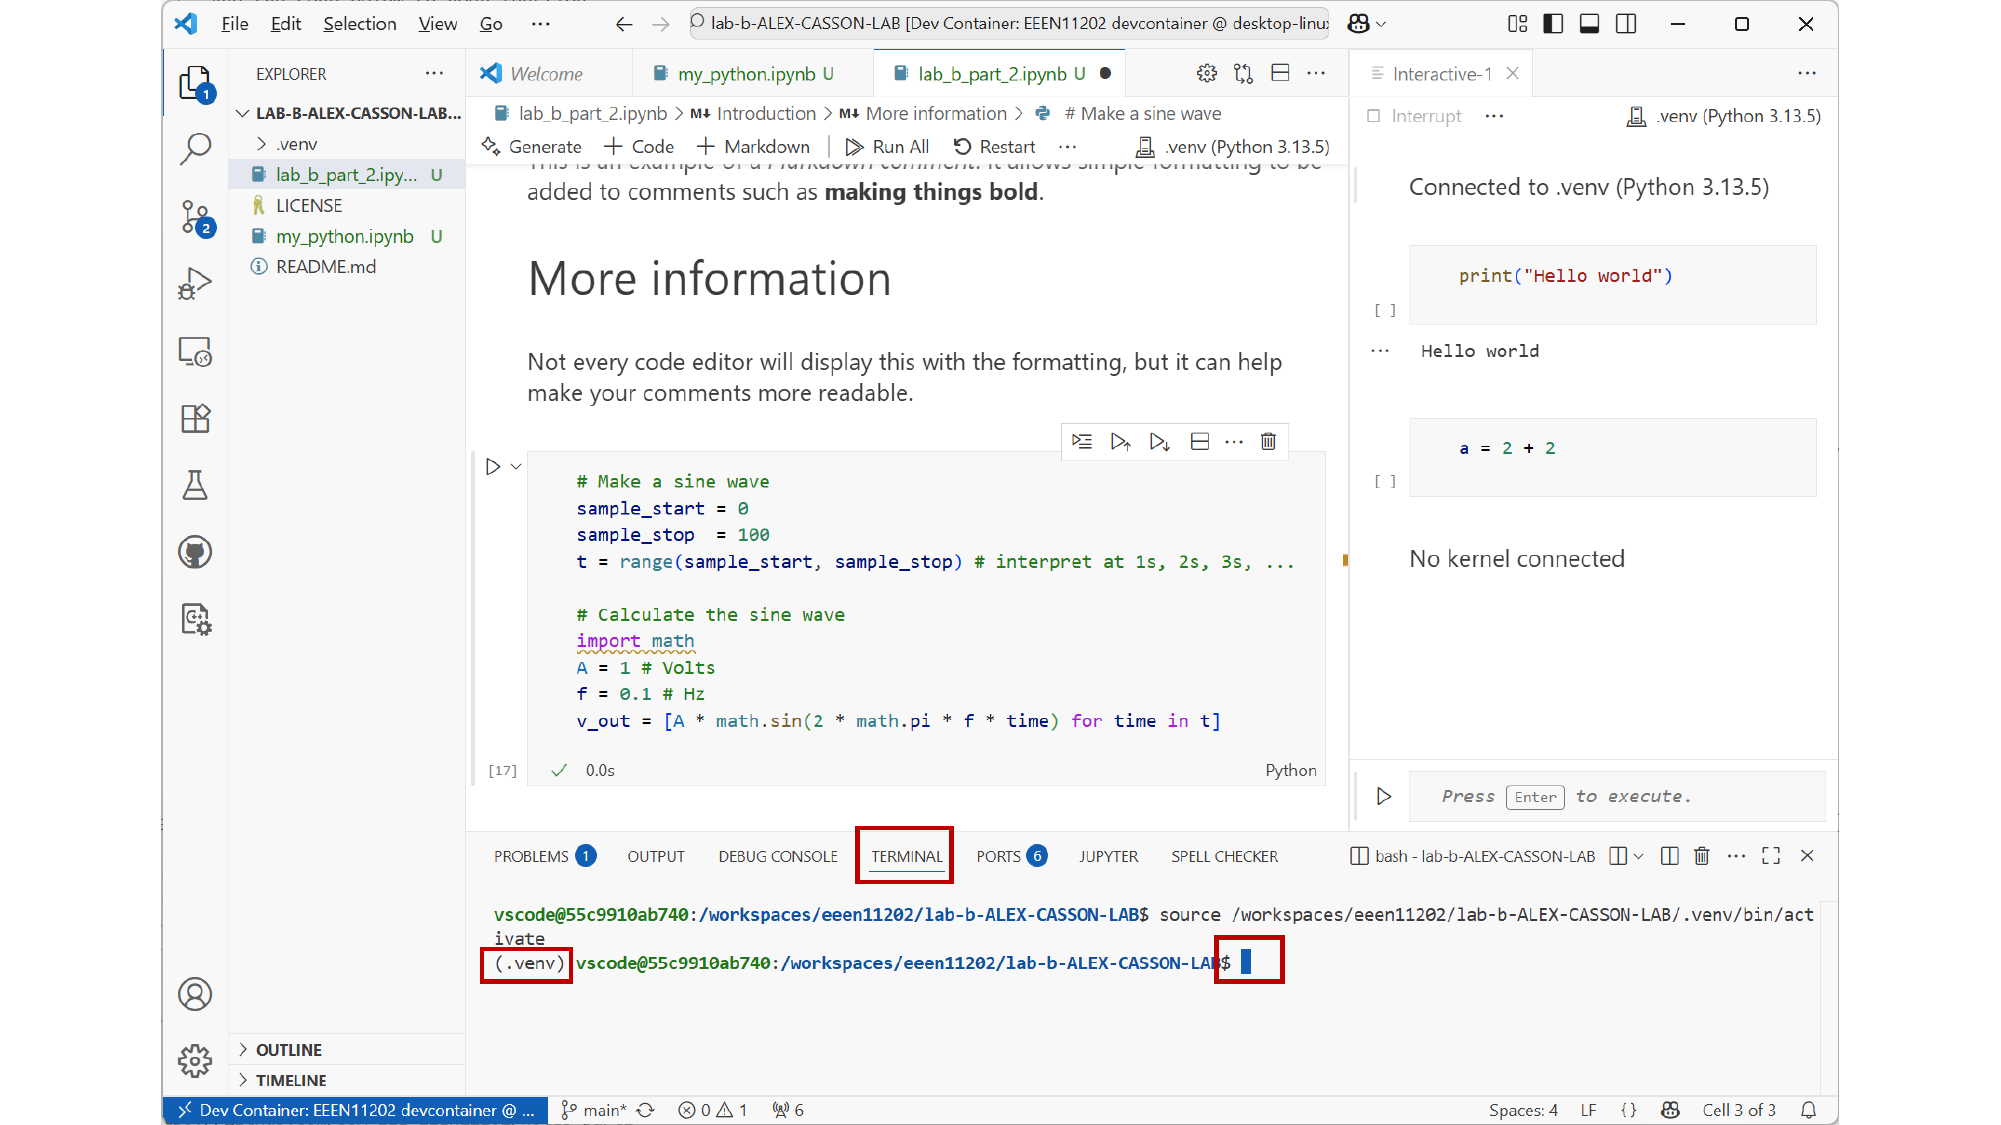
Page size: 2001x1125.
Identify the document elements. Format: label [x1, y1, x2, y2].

picture [160, 0, 1840, 1125]
